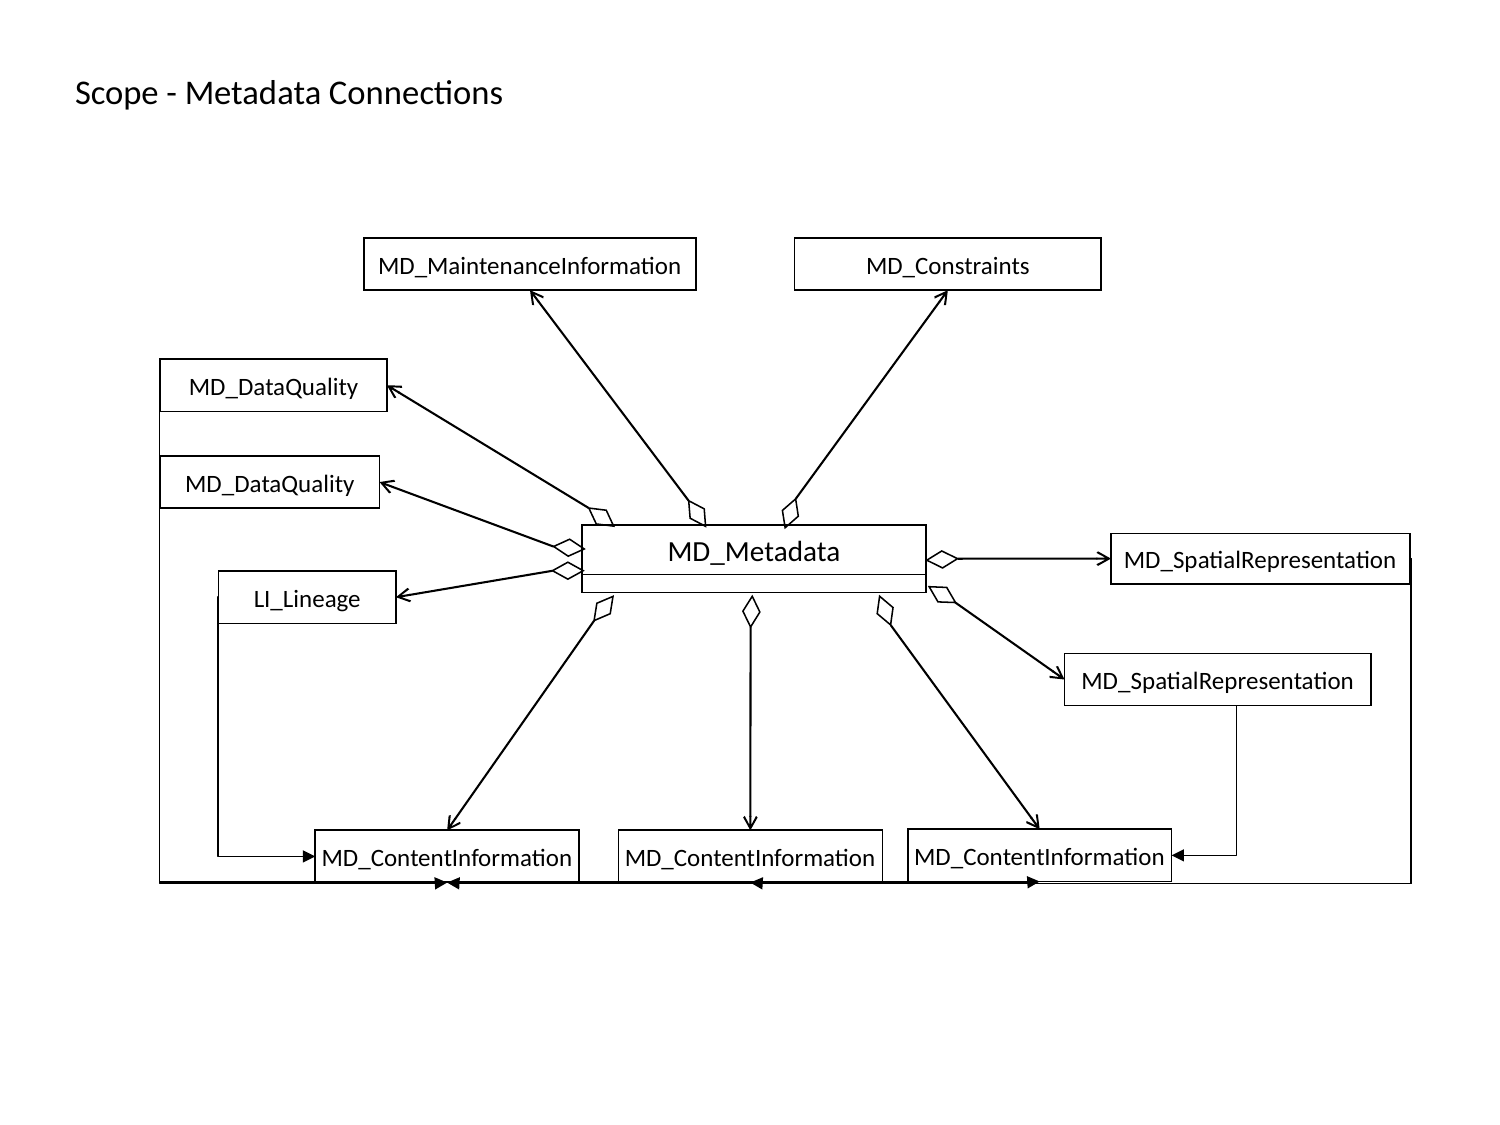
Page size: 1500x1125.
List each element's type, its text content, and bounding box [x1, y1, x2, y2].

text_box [159, 481, 448, 883]
text_box MD_MaintenanceInformation [364, 237, 696, 291]
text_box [446, 558, 1411, 883]
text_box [795, 290, 949, 383]
text_box MD_DataQuality [160, 359, 387, 383]
text_box [462, 291, 472, 300]
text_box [218, 596, 316, 857]
title Scope - Metadata Connections [59, 63, 1023, 120]
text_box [159, 384, 1040, 557]
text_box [529, 290, 689, 383]
text_box MD_Constraints [794, 237, 1102, 291]
text_box MD_SpatialRepresentation [1110, 533, 1411, 557]
